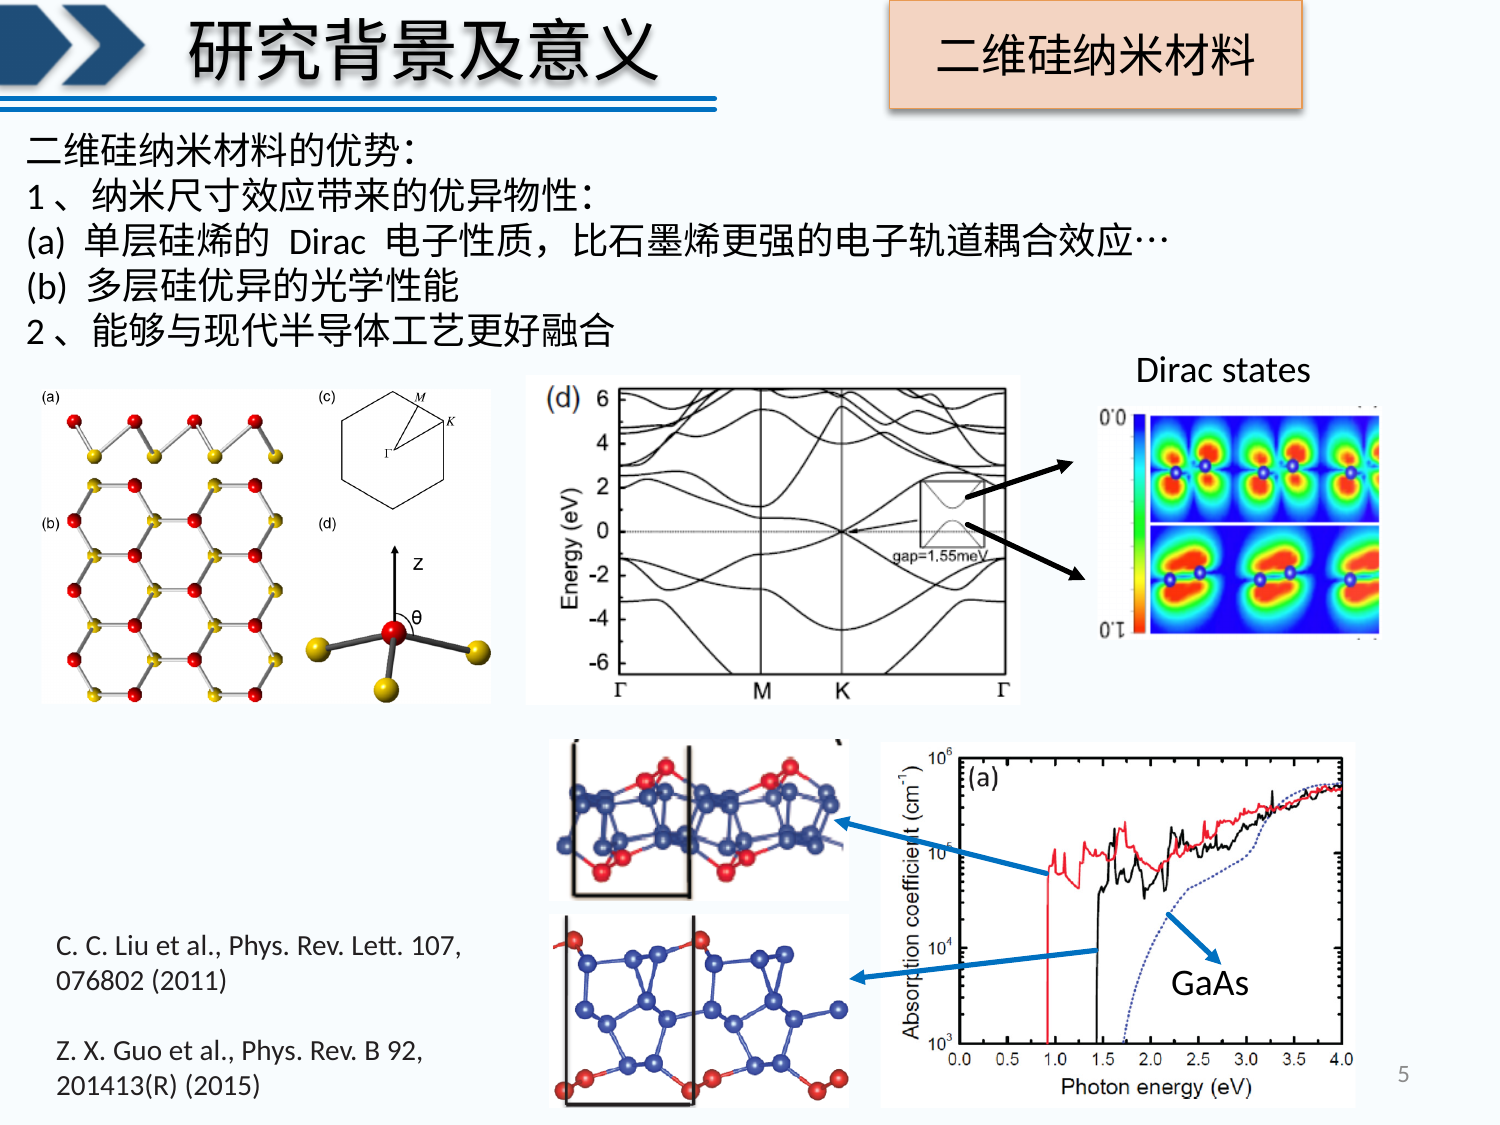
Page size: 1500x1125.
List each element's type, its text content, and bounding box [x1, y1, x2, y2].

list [40, 389, 492, 704]
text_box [833, 819, 1047, 874]
title 二维硅纳米材料 [889, 0, 1303, 109]
slide_number 5 [1361, 1042, 1425, 1103]
text_box Dirac states [1120, 338, 1383, 398]
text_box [966, 461, 1074, 498]
picture [548, 739, 850, 901]
picture [880, 742, 1356, 1108]
picture [1097, 406, 1383, 640]
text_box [966, 524, 1086, 581]
picture [525, 375, 1021, 705]
text_box 研究背景及意义 [87, 0, 762, 101]
text_box C. C. Liu et al., Phys. Rev. Lett. 107, 076802 (2011) Z. X. Guo et al., Phys. Rev. B 92, 201413(R) (2015) [41, 919, 505, 1109]
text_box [1167, 914, 1222, 965]
text_box 二维硅纳米材料的优势： 1、纳米尺寸效应带来的优异物性： (a) 单层硅烯的 Dirac 电子性质，比石墨烯更强的电子轨道耦合效应… (b) 多层硅优异的光学性能 2、能够与现代半导体工艺更好融合 [11, 119, 1467, 359]
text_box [848, 950, 1097, 980]
picture [548, 913, 850, 1108]
